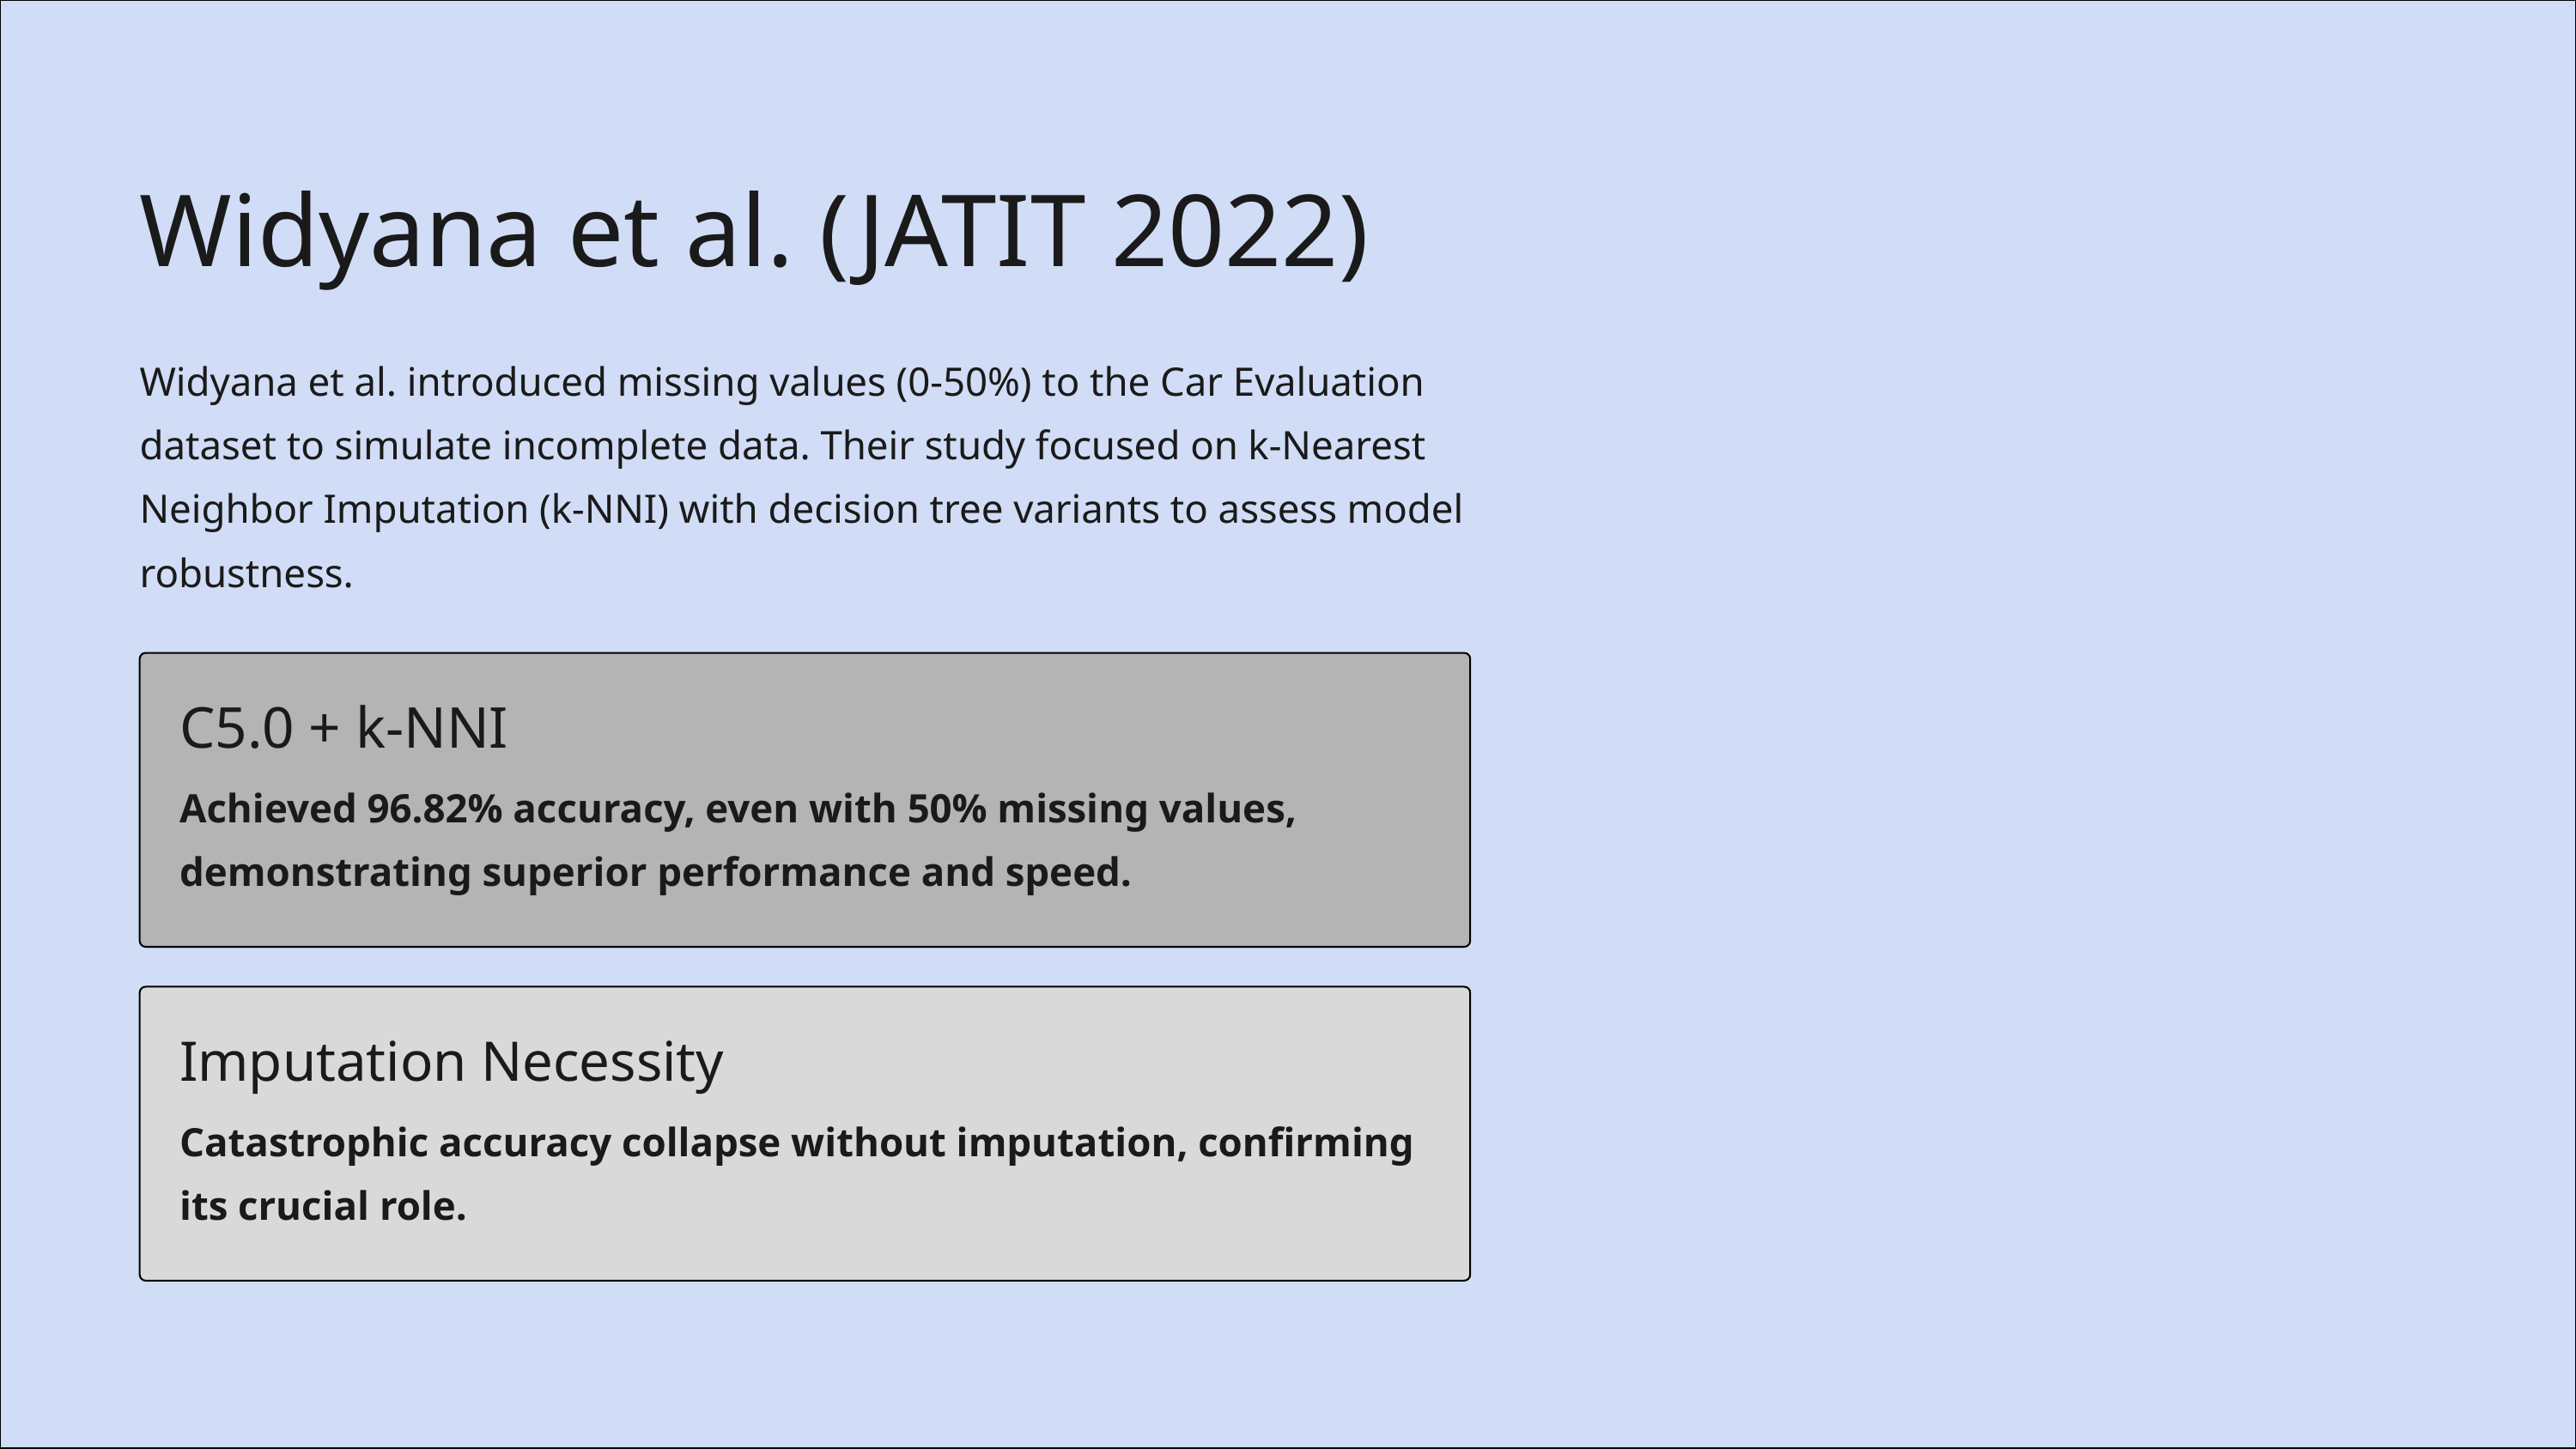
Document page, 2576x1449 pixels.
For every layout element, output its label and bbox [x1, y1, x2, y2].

text_box [0, 0, 2576, 1449]
text_box [139, 652, 1471, 948]
text_box [139, 986, 1471, 1282]
